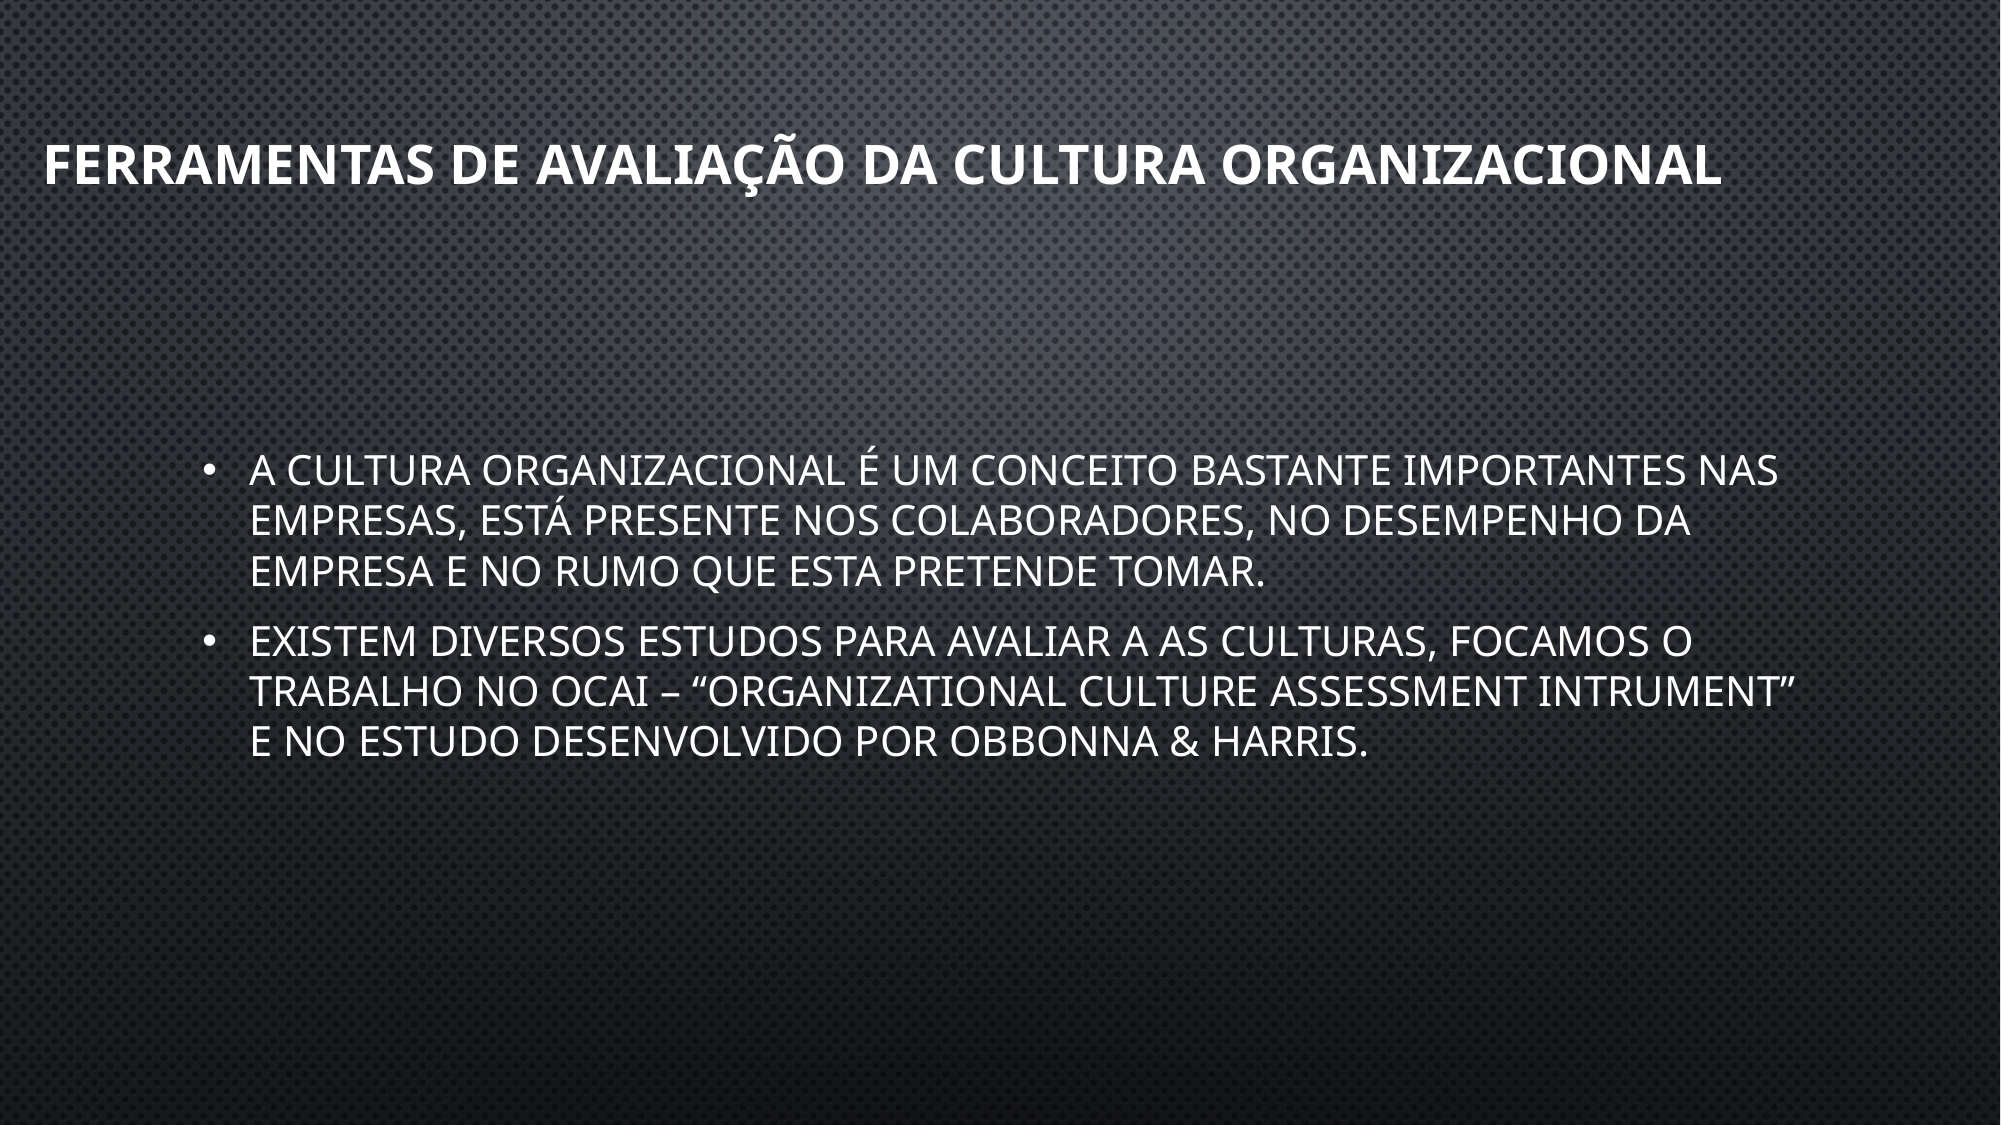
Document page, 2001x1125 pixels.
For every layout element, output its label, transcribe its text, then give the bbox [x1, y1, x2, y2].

list A cultura organizacional é um conceito bastante importantes nas empresas, está presente nos colaboradores, no desempenho da empresa e no rumo que esta pretende tomar. Existem diversos estudos para avaliar a as culturas, focamos o trabalho no OCAI – “Organizational Culture Assessment Intrument” e no estudo desenvolvido por Obbonna & Harris. [187, 259, 1813, 950]
title Ferramentas de Avaliação da Cultura Organizacional [27, 99, 2000, 225]
